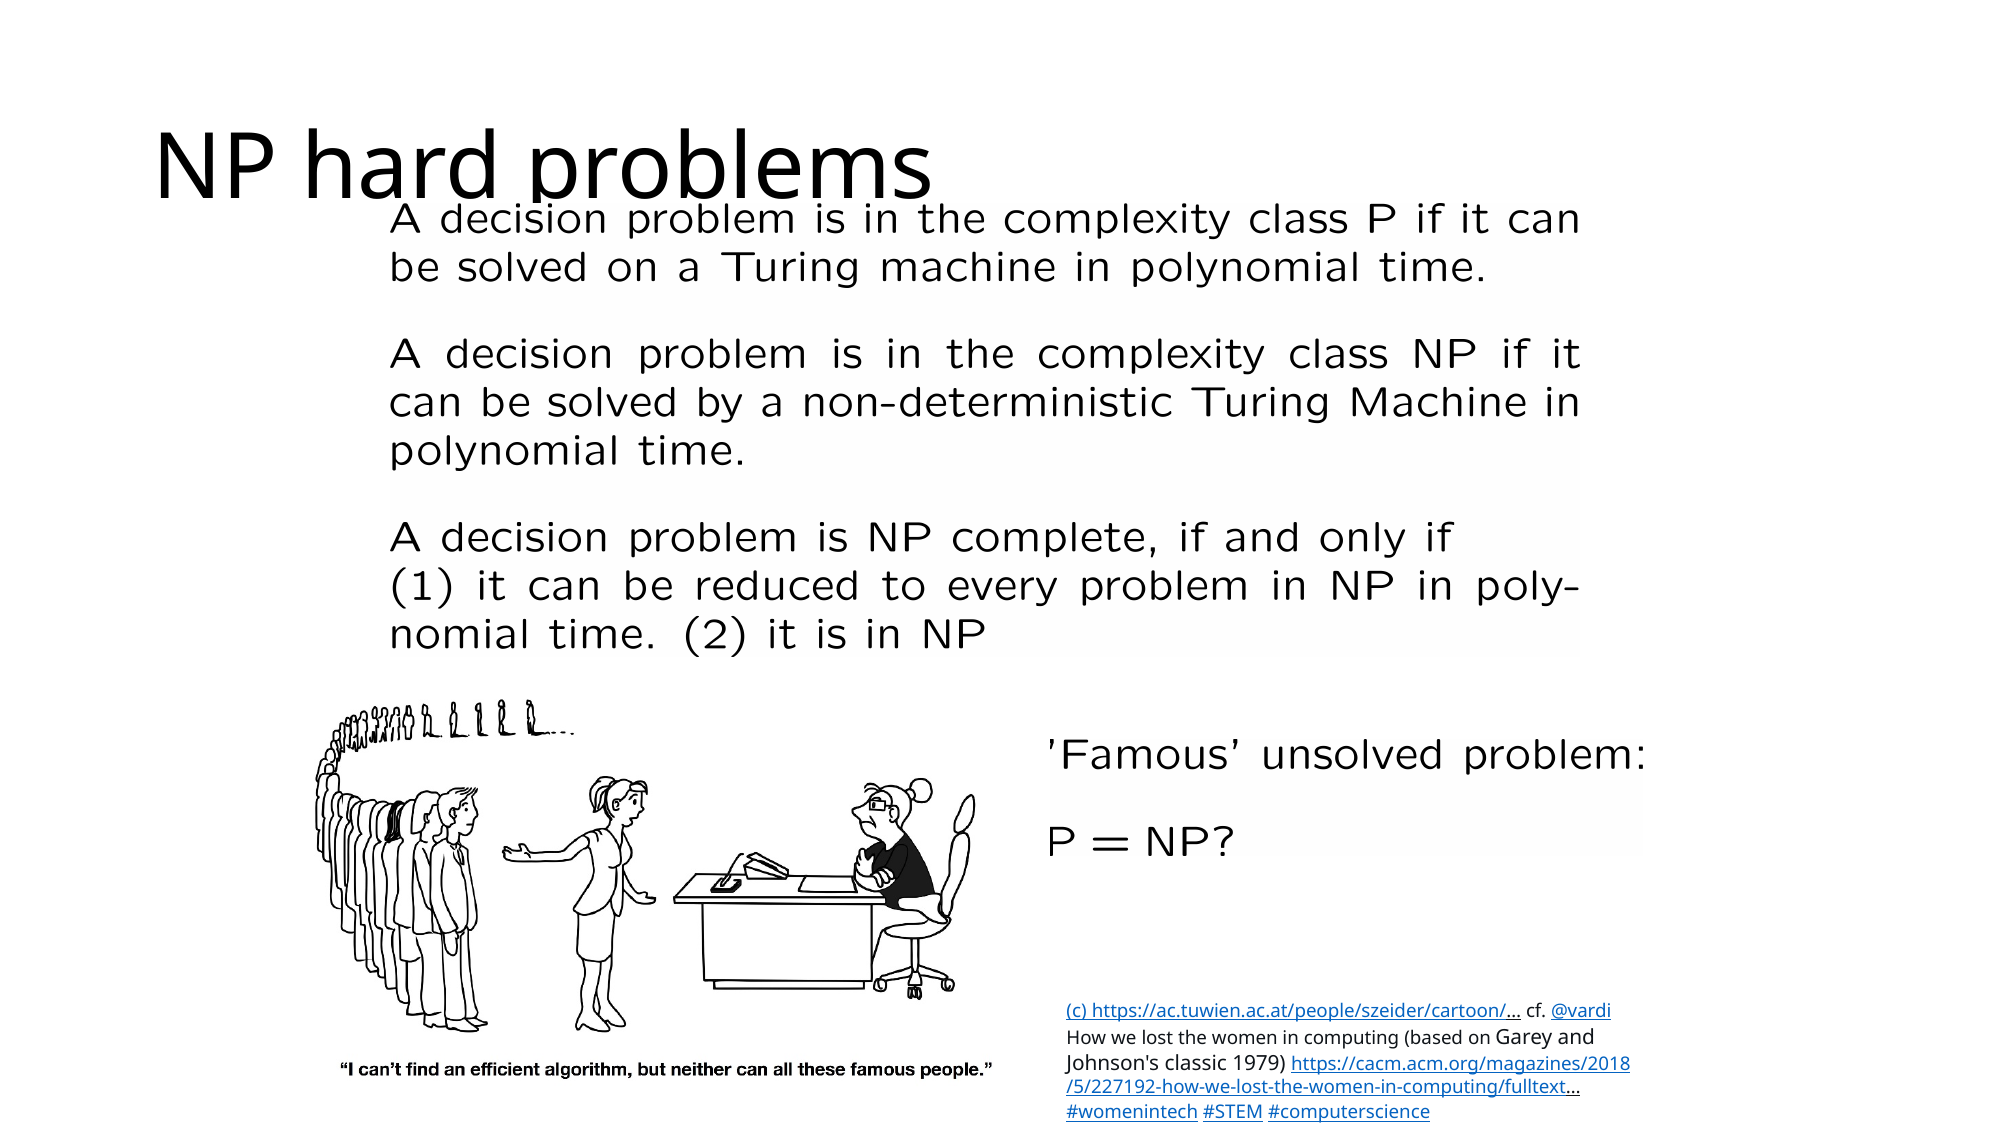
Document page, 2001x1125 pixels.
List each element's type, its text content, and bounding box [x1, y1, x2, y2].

title NP hard problems [137, 59, 1863, 278]
picture [390, 203, 1580, 657]
text_box (c) https://ac.tuwien.ac.at/people/szeider/cartoon/… cf. @vardi How we lost the women in computing (based on Garey and Johnson's classic 1979) https://cacm.acm.org/magazines/2018/5/227192-how-we-lost-the-women-in-computing/fulltext… #womenintech #STEM #computerscience [1051, 991, 1675, 1125]
picture [280, 682, 1643, 1101]
